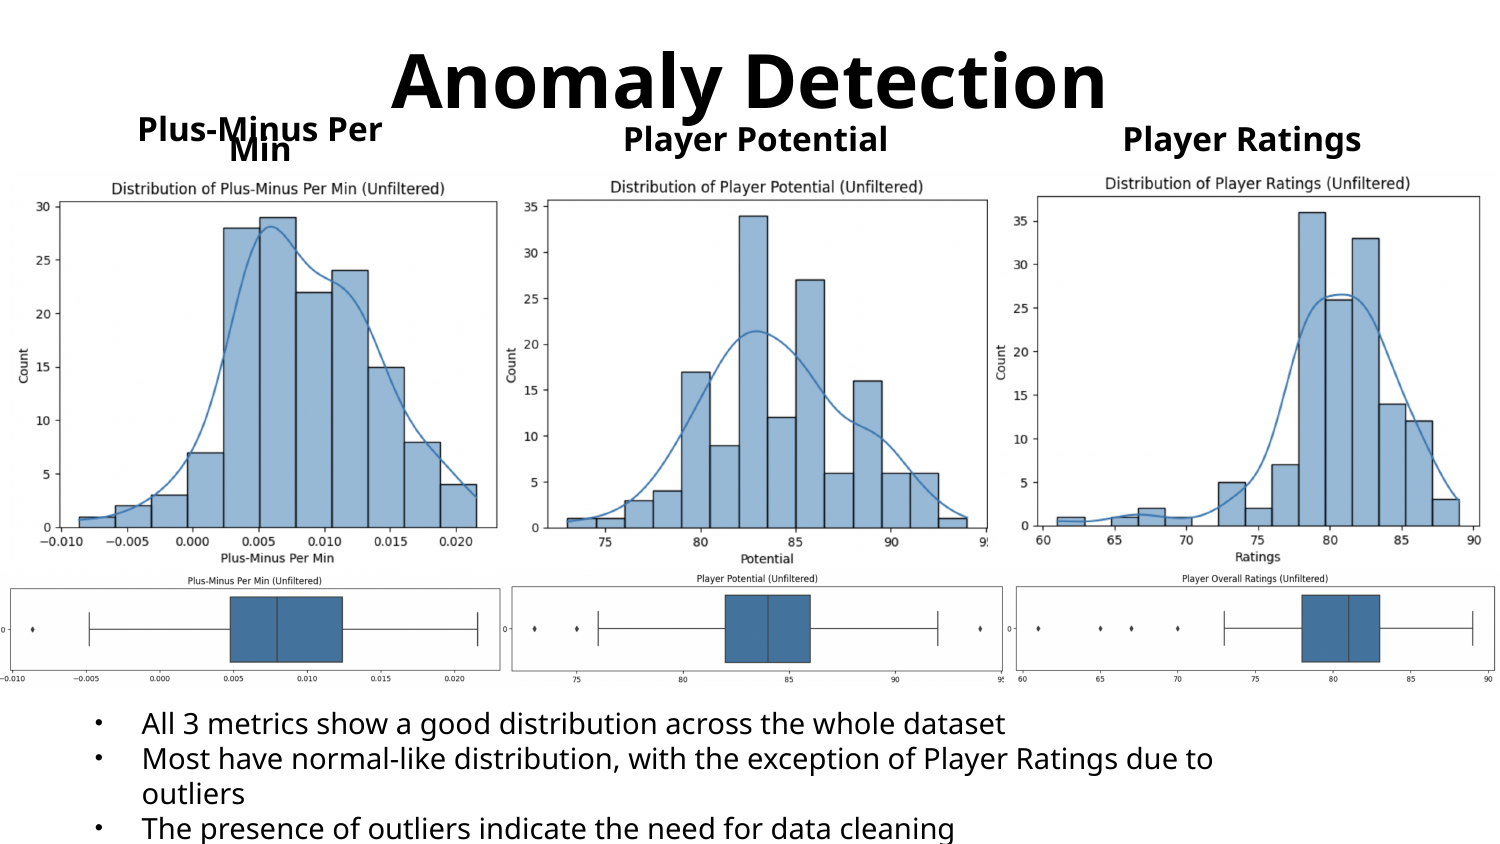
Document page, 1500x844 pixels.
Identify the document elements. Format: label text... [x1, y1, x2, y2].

text_box Anomaly Detection [116, 57, 1383, 125]
text_box Player Ratings [1085, 128, 1399, 162]
text_box Player Potential [599, 128, 913, 162]
picture [0, 170, 1500, 689]
title Plus-Minus Per Min [103, 128, 417, 162]
text_box All 3 metrics show a good distribution across the whole dataset Most have normal-like distribution, with the exception of Player Ratings due to outliers The presence of outliers indicate the need for data cleaning [79, 695, 1254, 826]
